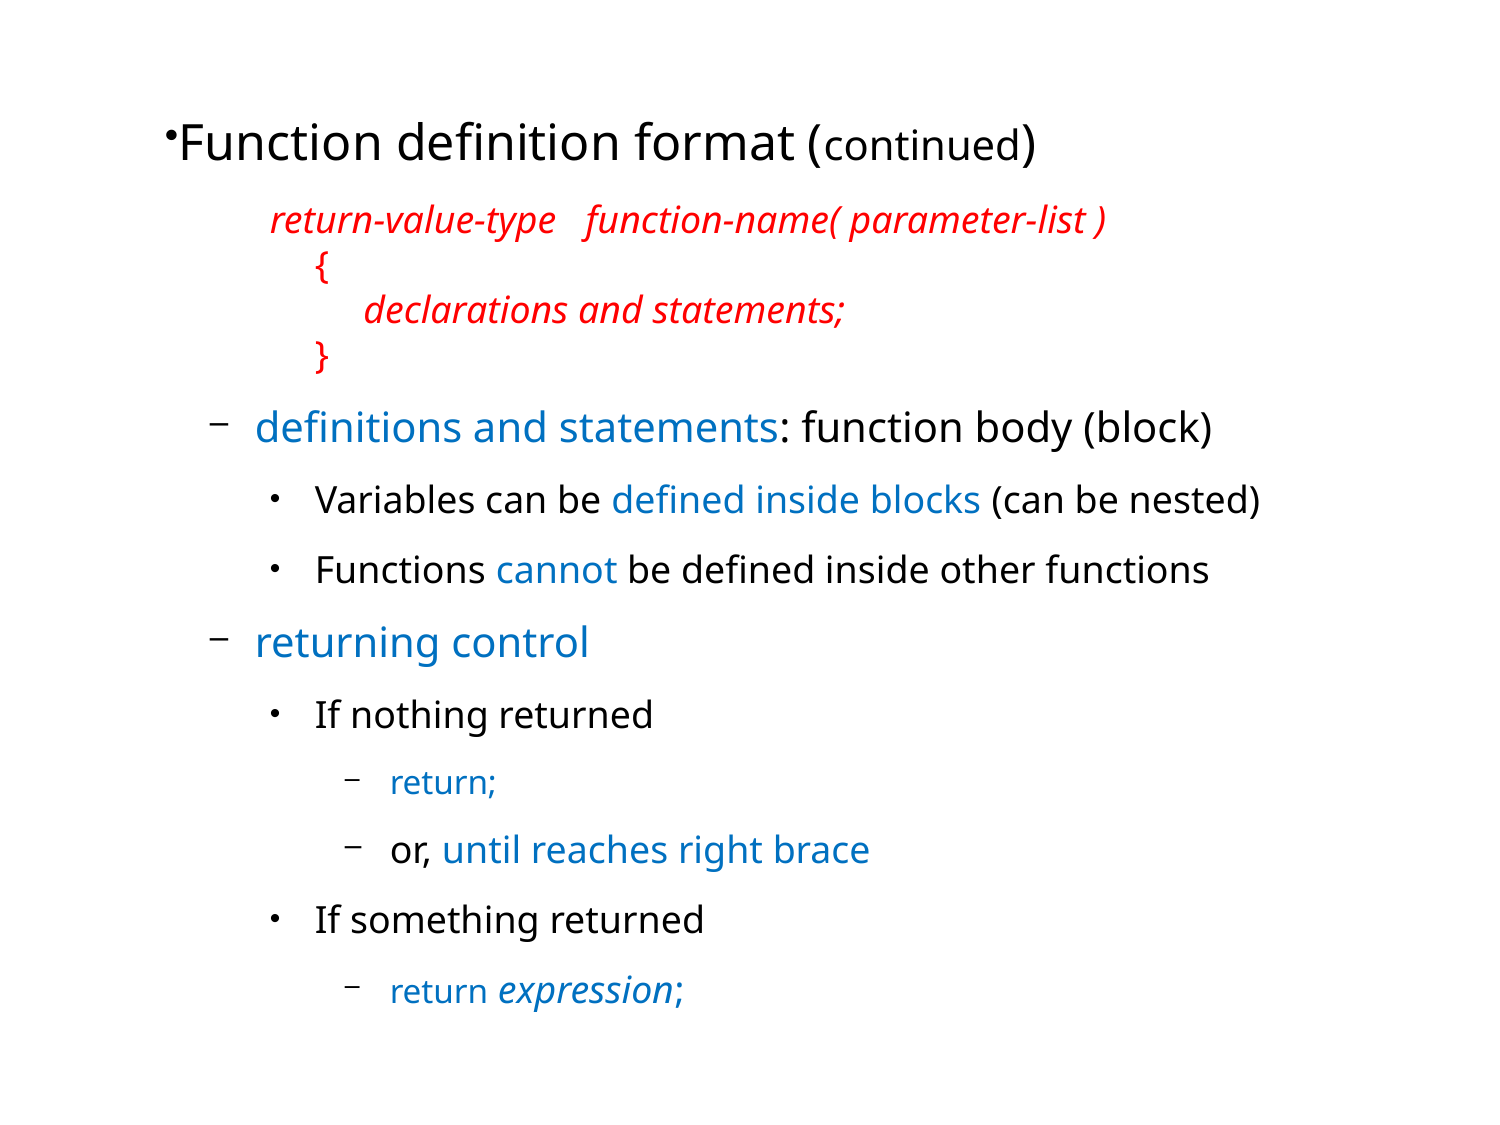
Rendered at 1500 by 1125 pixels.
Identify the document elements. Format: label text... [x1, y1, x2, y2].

list Function definition format (continued) return-value-type function-name( parameter-list ) { declarations and statements; } definitions and statements: function body (block) Variables can be defined inside blocks (can be nested) Functions cannot be defined inside other functions returning control If nothing returned return; or, until reaches right brace If something returned return expression; [150, 103, 1350, 1022]
